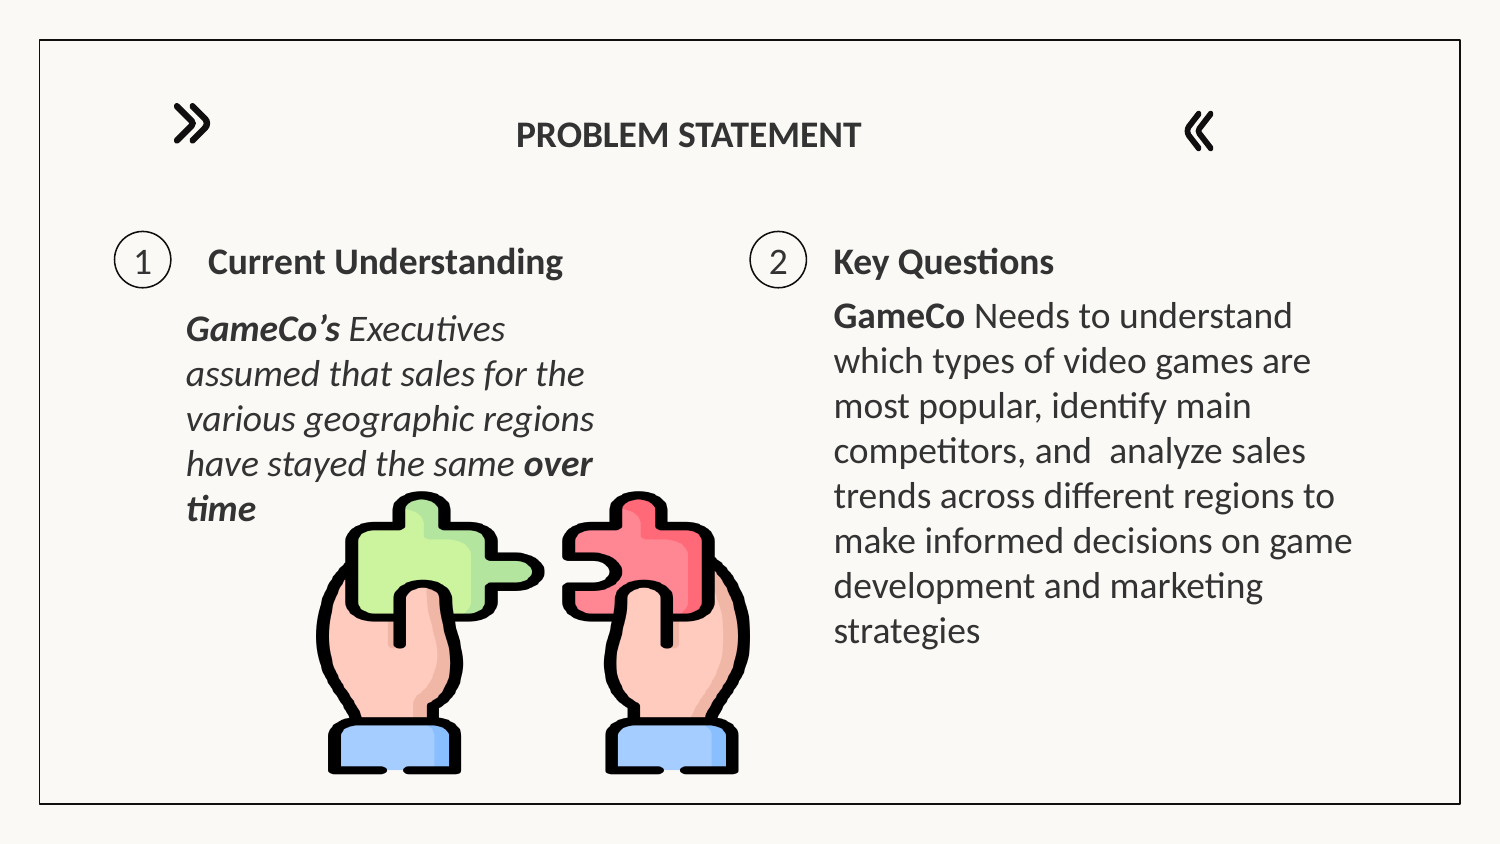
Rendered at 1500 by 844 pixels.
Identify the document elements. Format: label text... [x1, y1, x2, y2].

text_box [122, 231, 163, 240]
title Current Understanding [193, 216, 759, 303]
picture [316, 490, 751, 775]
title Key Questions [818, 216, 1385, 303]
text_box [759, 231, 799, 240]
title 1 [102, 240, 183, 279]
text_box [1185, 112, 1213, 150]
title 2 [738, 240, 819, 279]
text_box [759, 279, 799, 288]
title PROBLEM STATEMENT [192, 85, 1186, 180]
text_box [122, 279, 164, 288]
subtitle GameCo Needs to understand which types of video games are most popular, identify main competitors, and analyze sales trends across different regions to make informed decisions on game development and marketing strategies [818, 290, 1370, 653]
subtitle GameCo’s Executives assumed that sales for the various geographic regions have stayed the same over time [170, 330, 623, 503]
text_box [174, 104, 210, 143]
